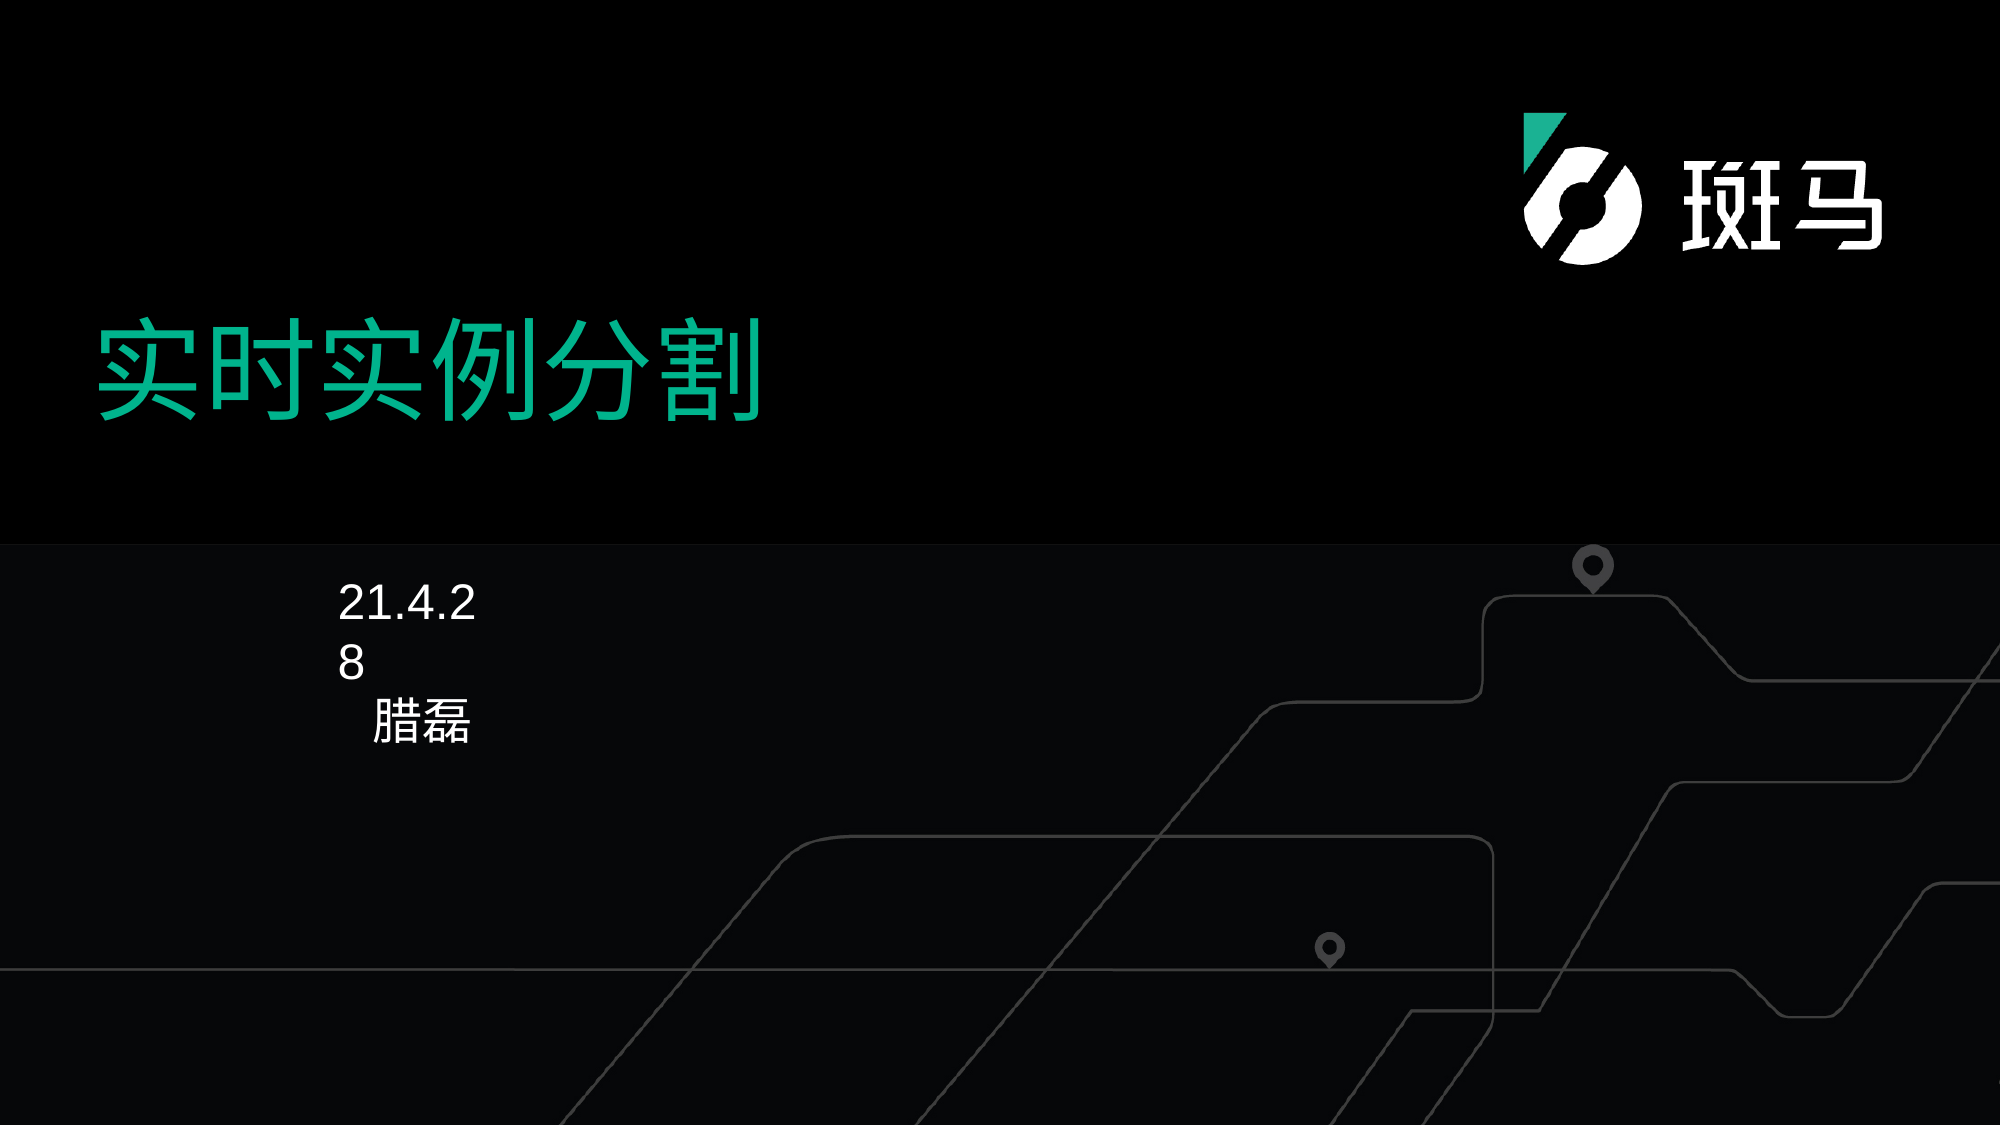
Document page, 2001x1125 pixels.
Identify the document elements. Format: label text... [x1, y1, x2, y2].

title 实时实例分割 [76, 300, 1415, 570]
text_box 21.4.28 腊磊 [322, 562, 517, 758]
picture [0, 0, 2000, 1125]
